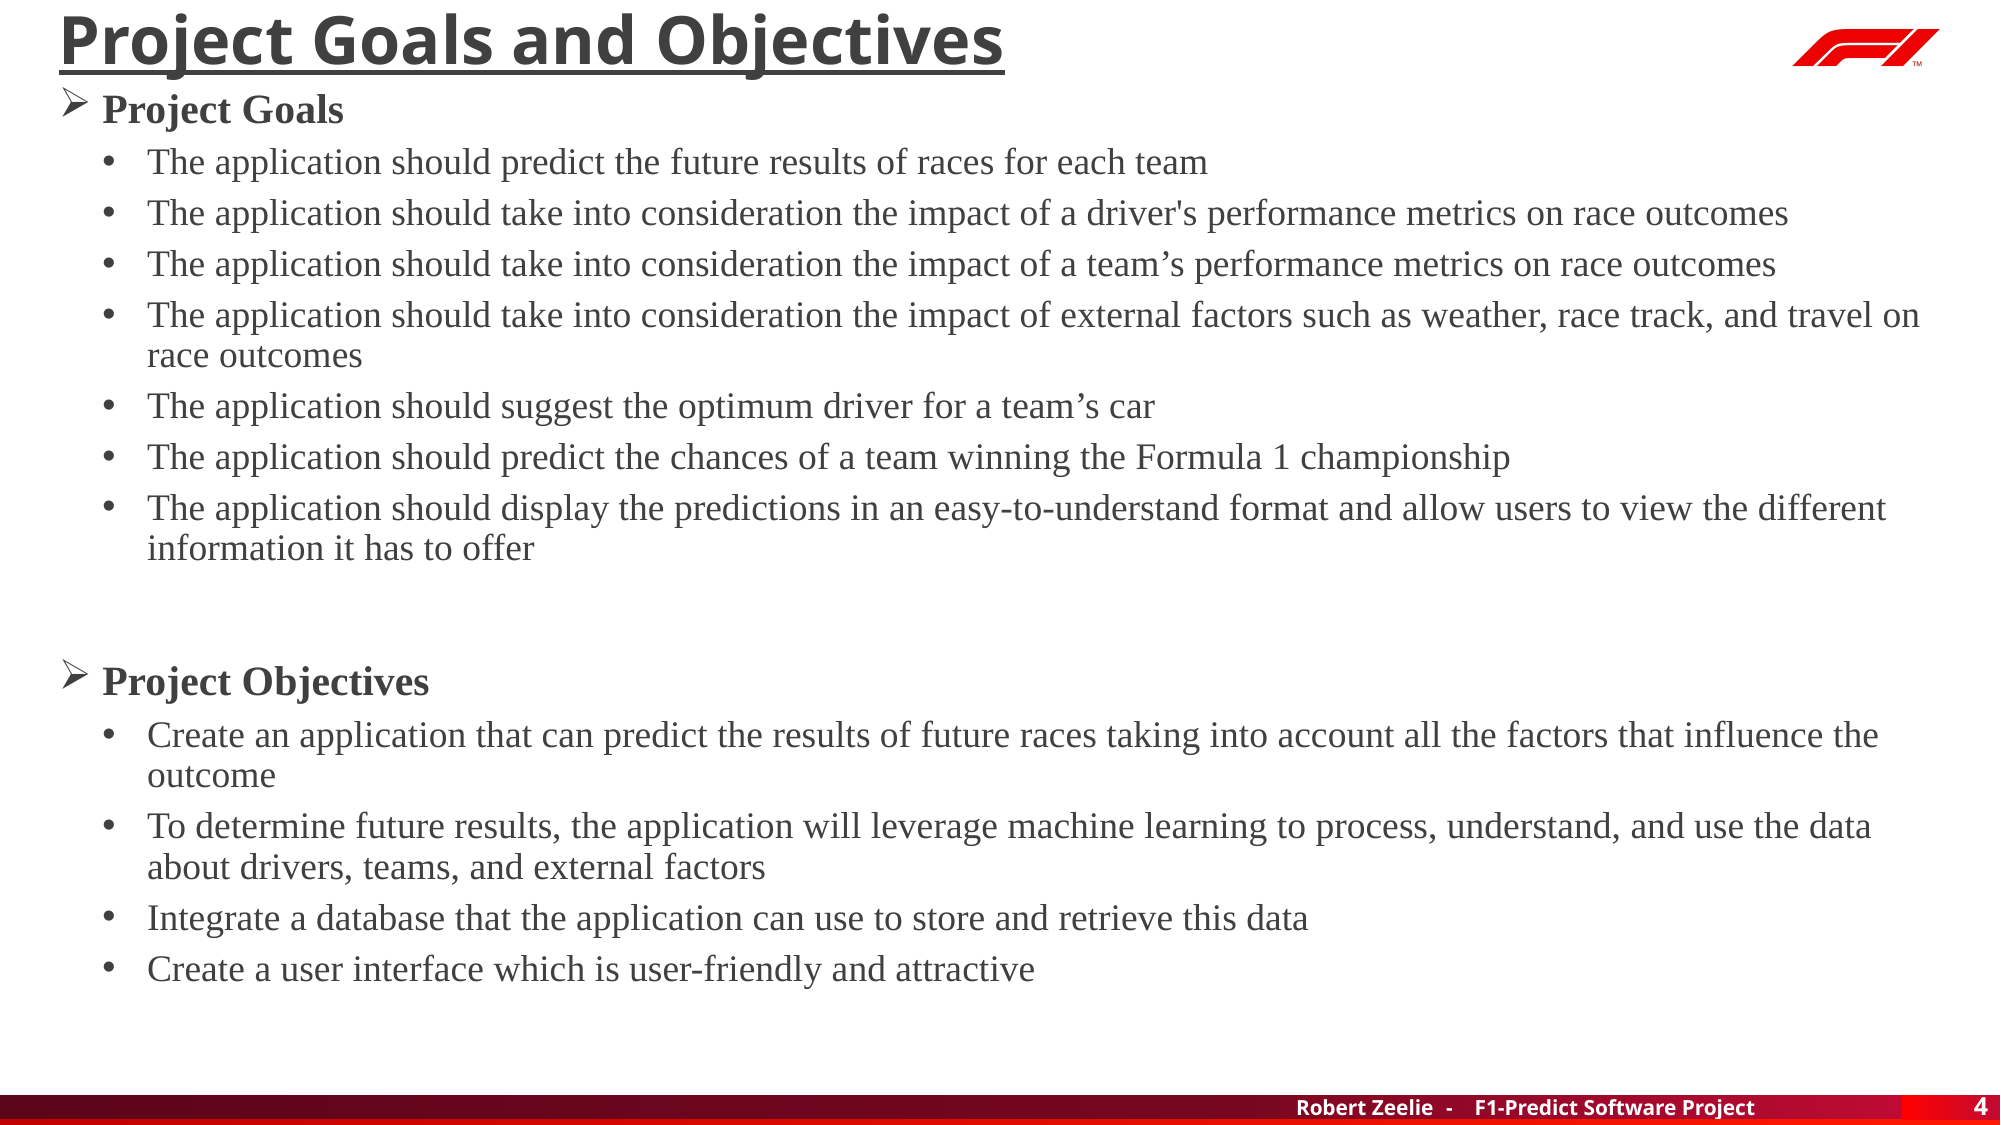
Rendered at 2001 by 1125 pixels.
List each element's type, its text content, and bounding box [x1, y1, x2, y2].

title Project Goals and Objectives [59, 7, 1942, 87]
picture [1789, 4, 1943, 91]
list Project Goals The application should predict the future results of races for each team The application should take into consideration the impact of a driver's performance metrics on race outcomes The application should take into consideration the impact of a team’s performance metrics on race outcomes The application should take into consideration the impact of external factors such as weather, race track, and travel on race outcomes The application should suggest the optimum driver for a team’s car The application should predict the chances of a team winning the Formula 1 championship The application should display the predictions in an easy-to-understand format and allow users to view the different information it has to offer Project Objectives Create an application that can predict the results of future races taking into account all the factors that influence the outcome To determine future results, the application will leverage machine learning to process, understand, and use the data about drivers, teams, and external factors Integrate a database that the application can use to store and retrieve this data Create a user interface which is user-friendly and attractive [59, 87, 1942, 1078]
slide_number 4 [1901, 1095, 2000, 1120]
